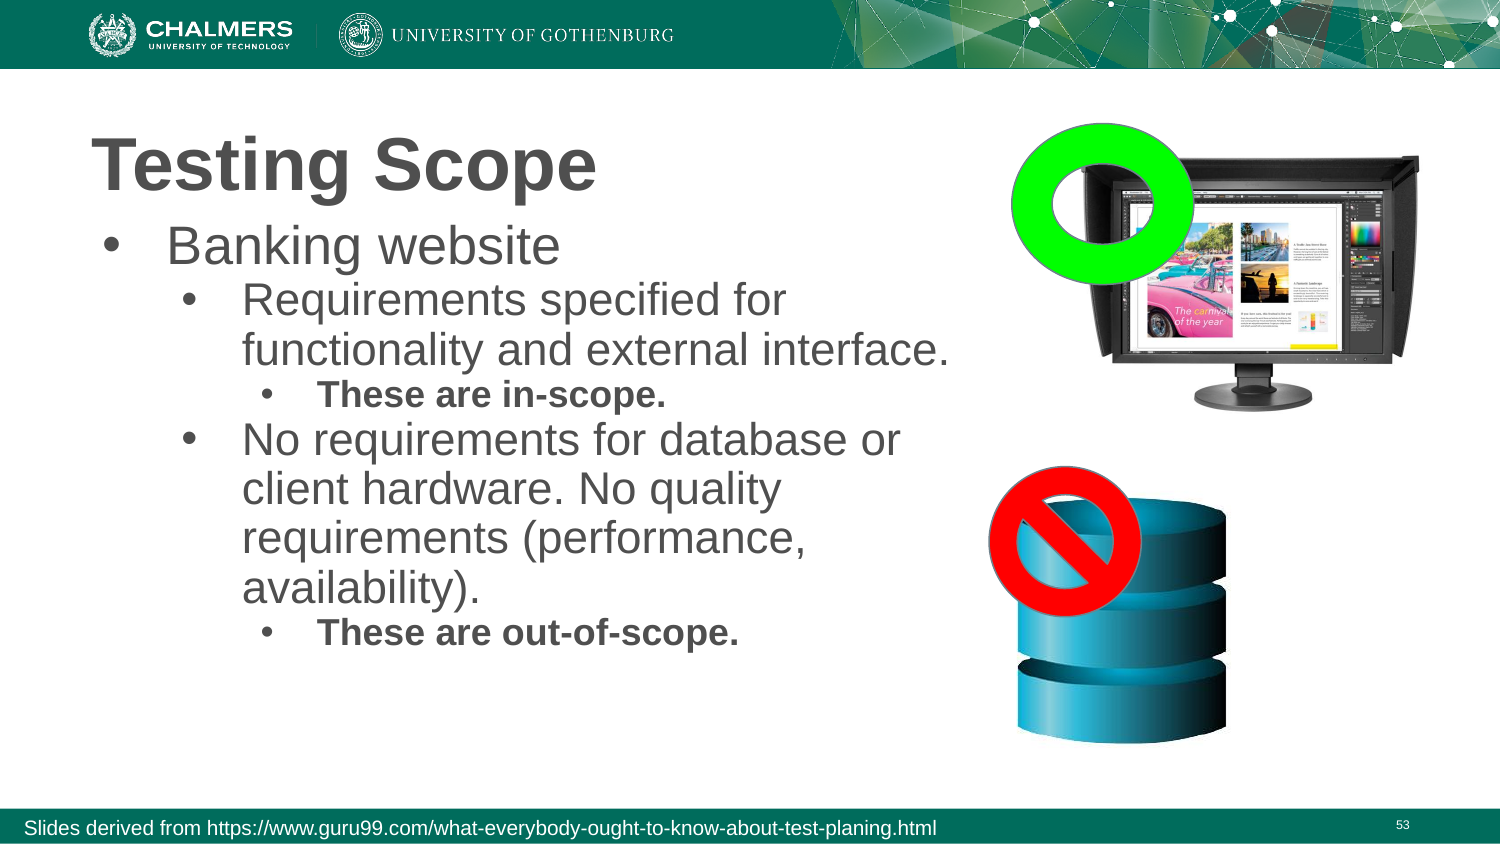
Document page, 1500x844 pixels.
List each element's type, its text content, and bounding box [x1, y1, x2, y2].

list Banking website Requirements specified for functionality and external interface. These are in-scope. No requirements for database or client hardware. No quality requirements (performance, availability). These are out-of-scope. [76, 210, 973, 782]
text_box Slides derived from https://www.guru99.com/what-everybody-ought-to-know-about-test-planing.html [8, 800, 1161, 844]
text_box [1011, 129, 1069, 279]
title Testing Scope [76, 100, 1425, 211]
slide_number ‹#› [1161, 809, 1425, 844]
picture [759, 0, 1500, 68]
text_box [1030, 466, 1101, 475]
picture [1074, 109, 1426, 460]
picture [987, 476, 1256, 760]
picture [64, 0, 696, 85]
